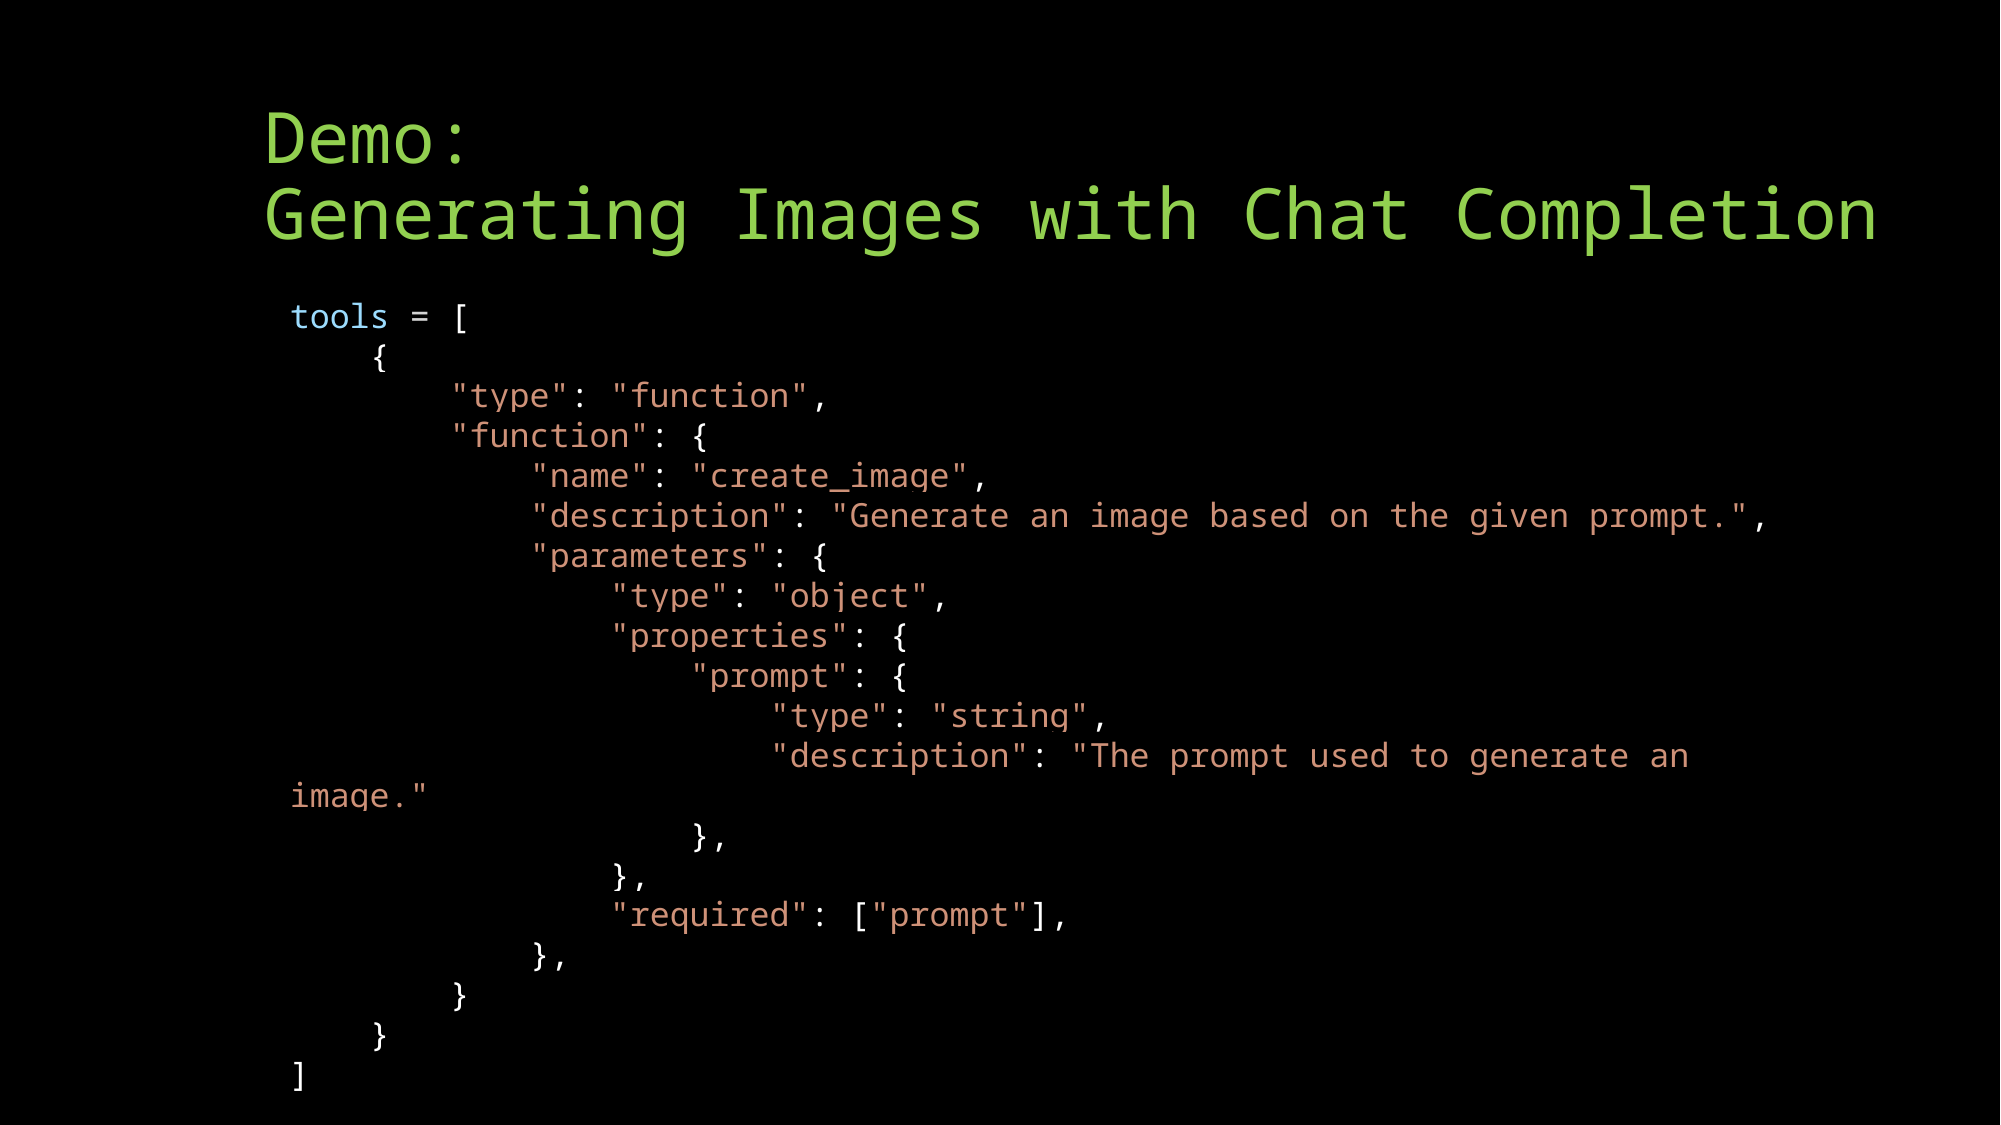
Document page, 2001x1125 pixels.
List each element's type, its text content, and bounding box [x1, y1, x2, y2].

title Demo: Generating Images with Chat Completion [249, 75, 1963, 263]
text_box tools = [ { "type": "function", "function": { "name": "create_image", "description": "Generate an image based on the given prompt.", "parameters": { "type": "object", "properties": { "prompt": { "type": "string", "description": "The prompt used to generate an image." }, }, "required": ["prompt"], }, } } ] [275, 287, 1825, 1101]
